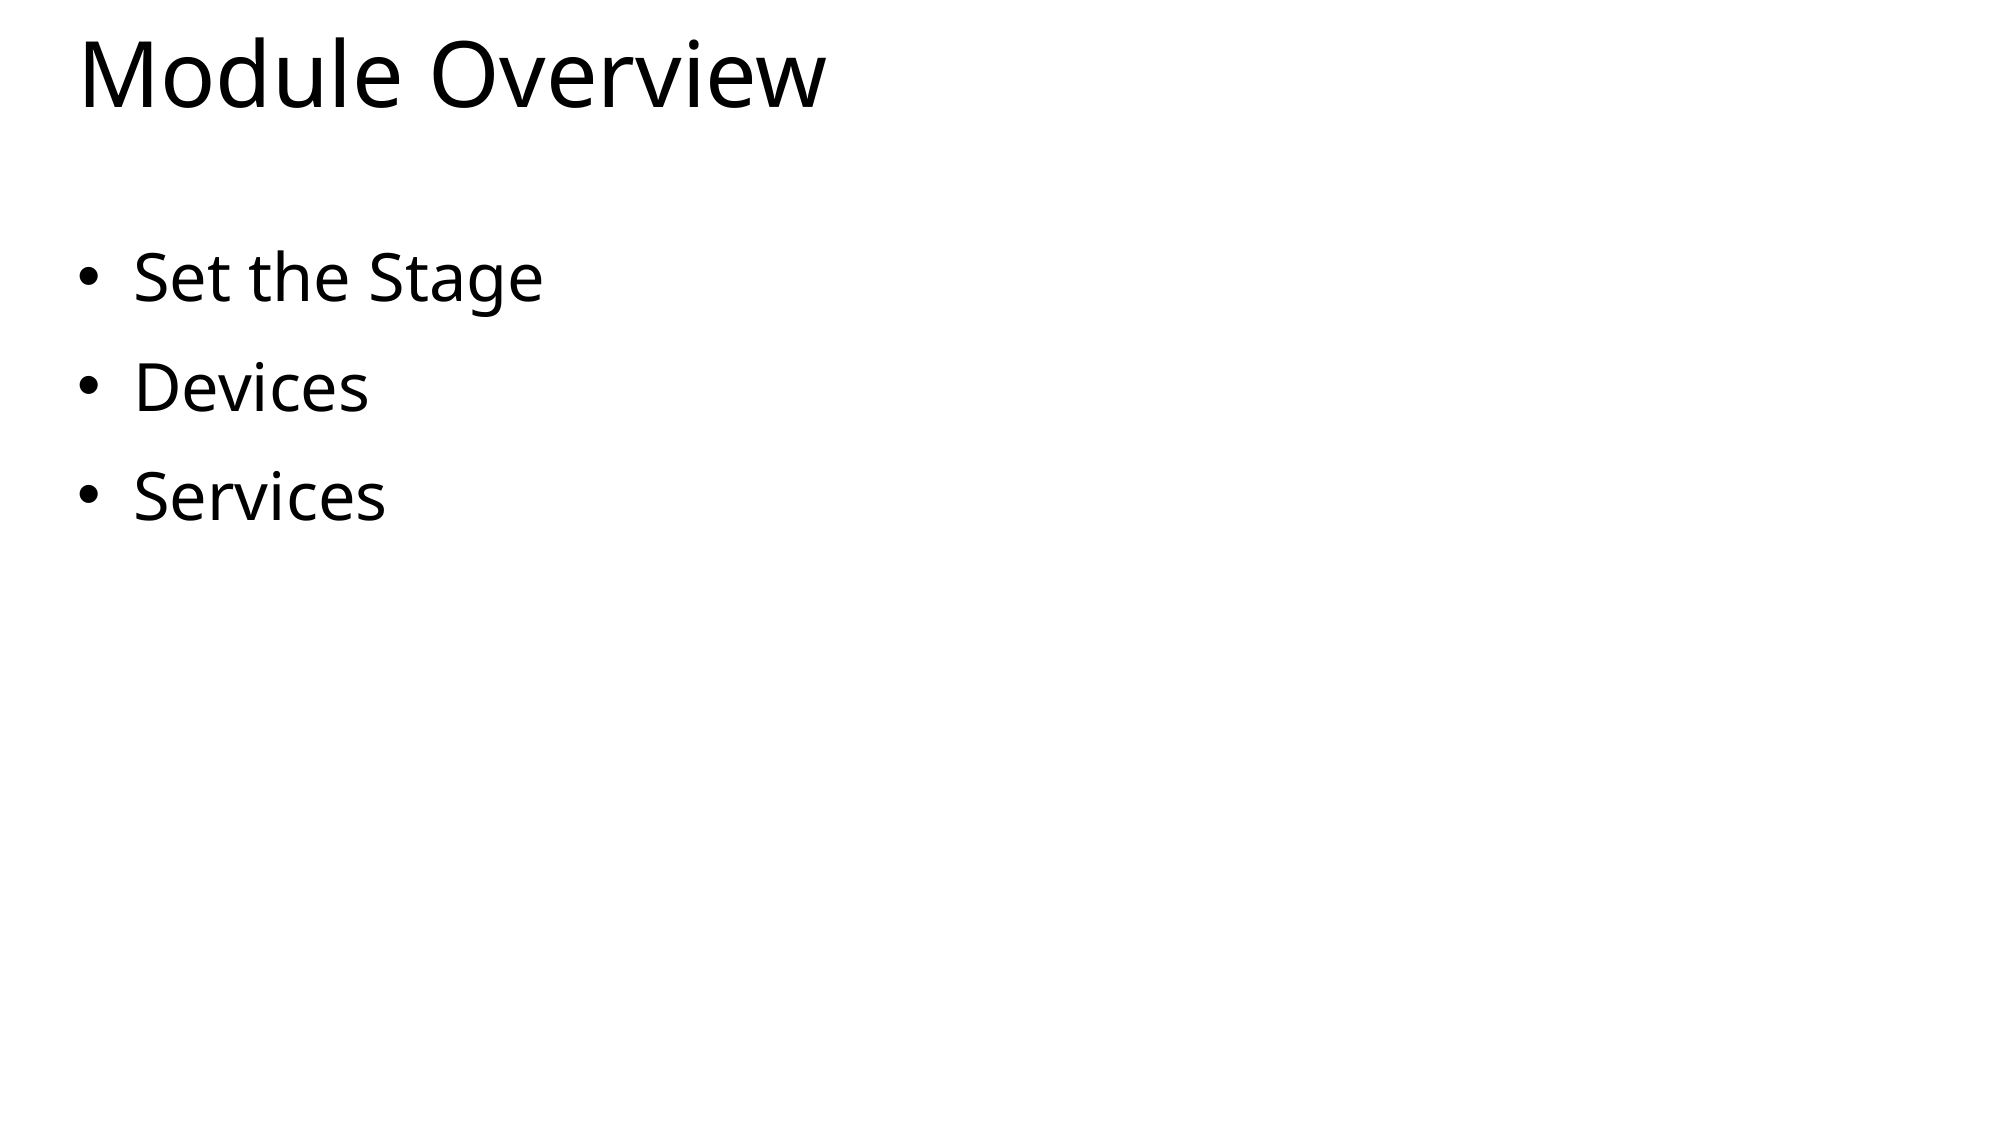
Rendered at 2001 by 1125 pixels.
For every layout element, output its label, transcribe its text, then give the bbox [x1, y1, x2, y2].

title Module Overview [62, 29, 1953, 205]
list Set the Stage Devices Services [62, 227, 1953, 1096]
